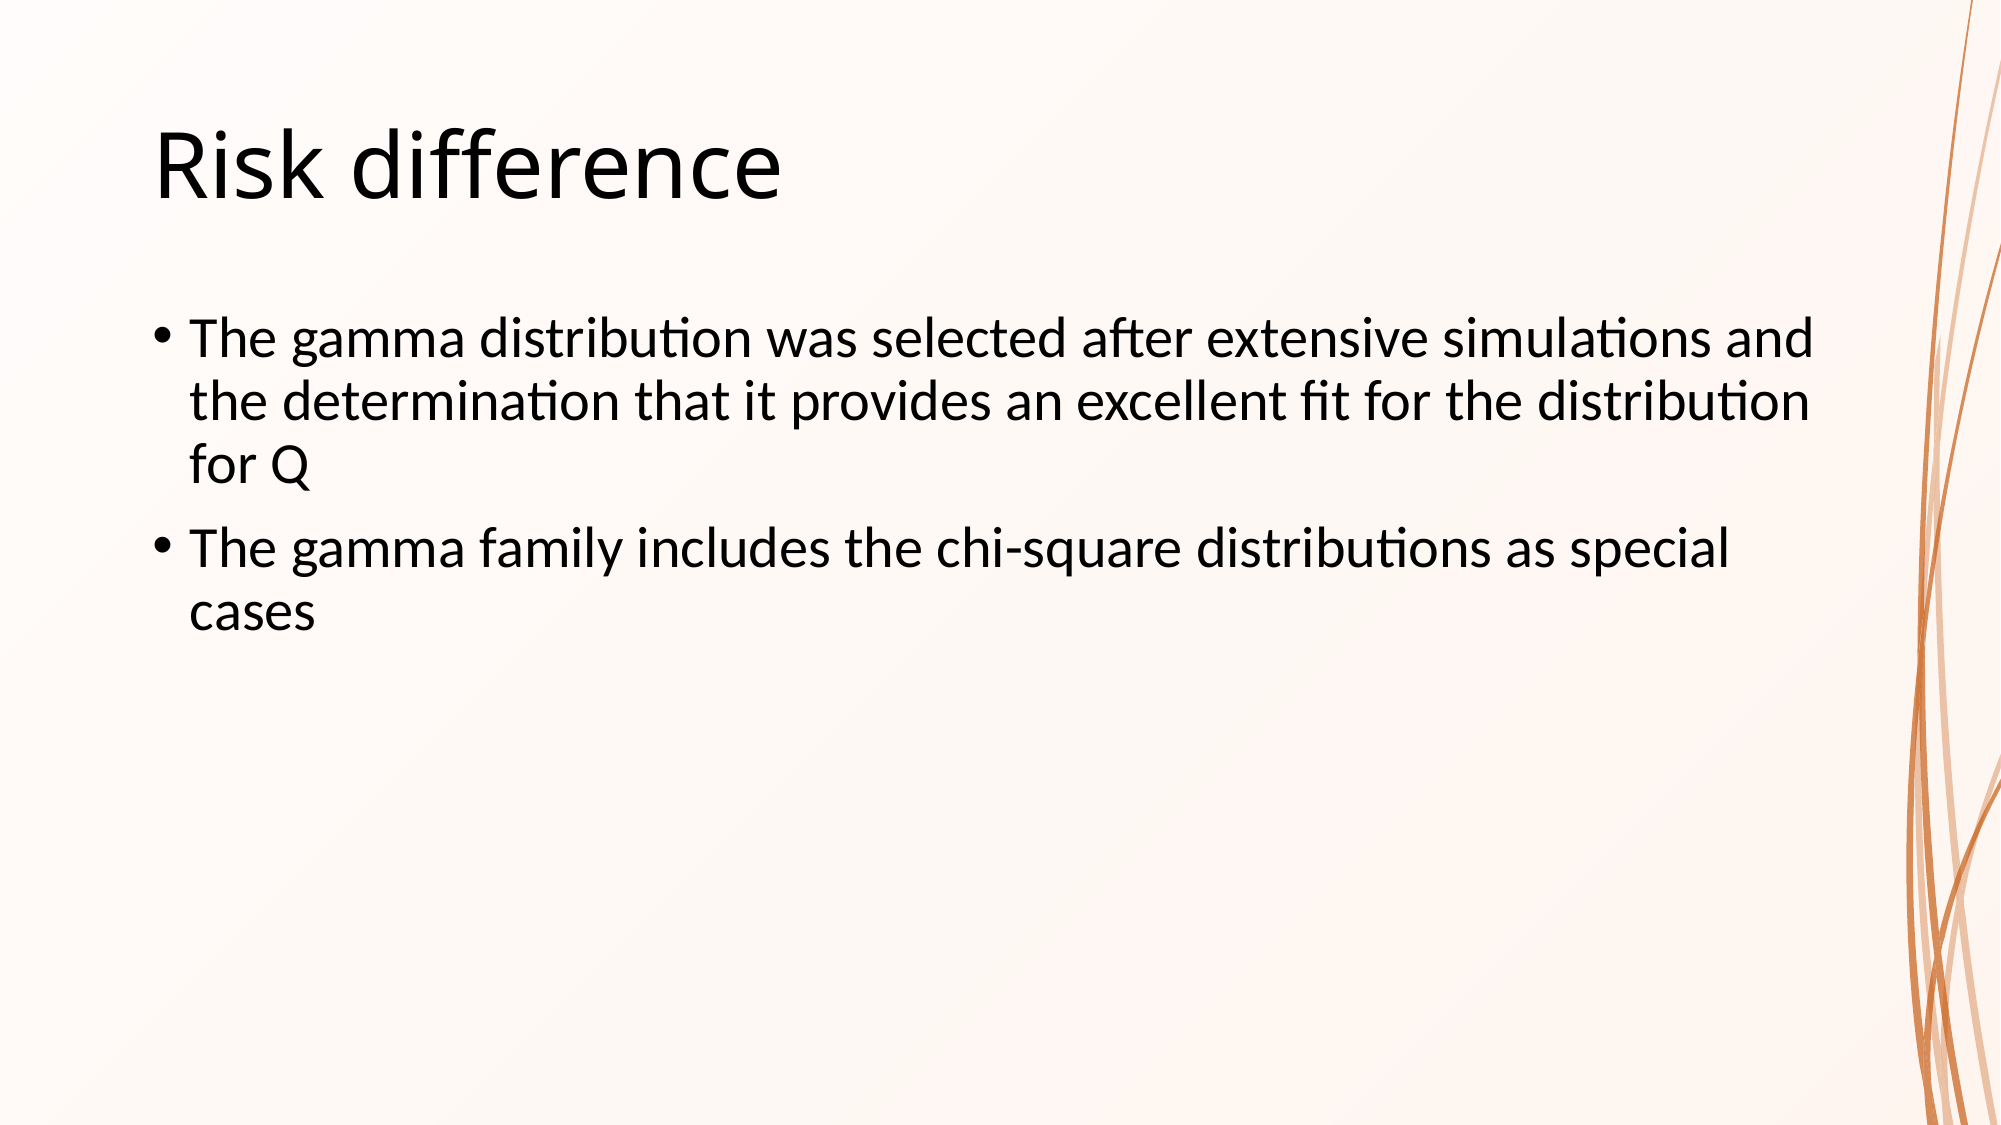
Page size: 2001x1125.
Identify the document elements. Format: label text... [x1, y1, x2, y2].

title Risk difference [137, 59, 1863, 278]
list The gamma distribution was selected after extensive simulations and the determination that it provides an excellent fit for the distribution for Q The gamma family includes the chi-square distributions as special cases [137, 299, 1863, 1014]
